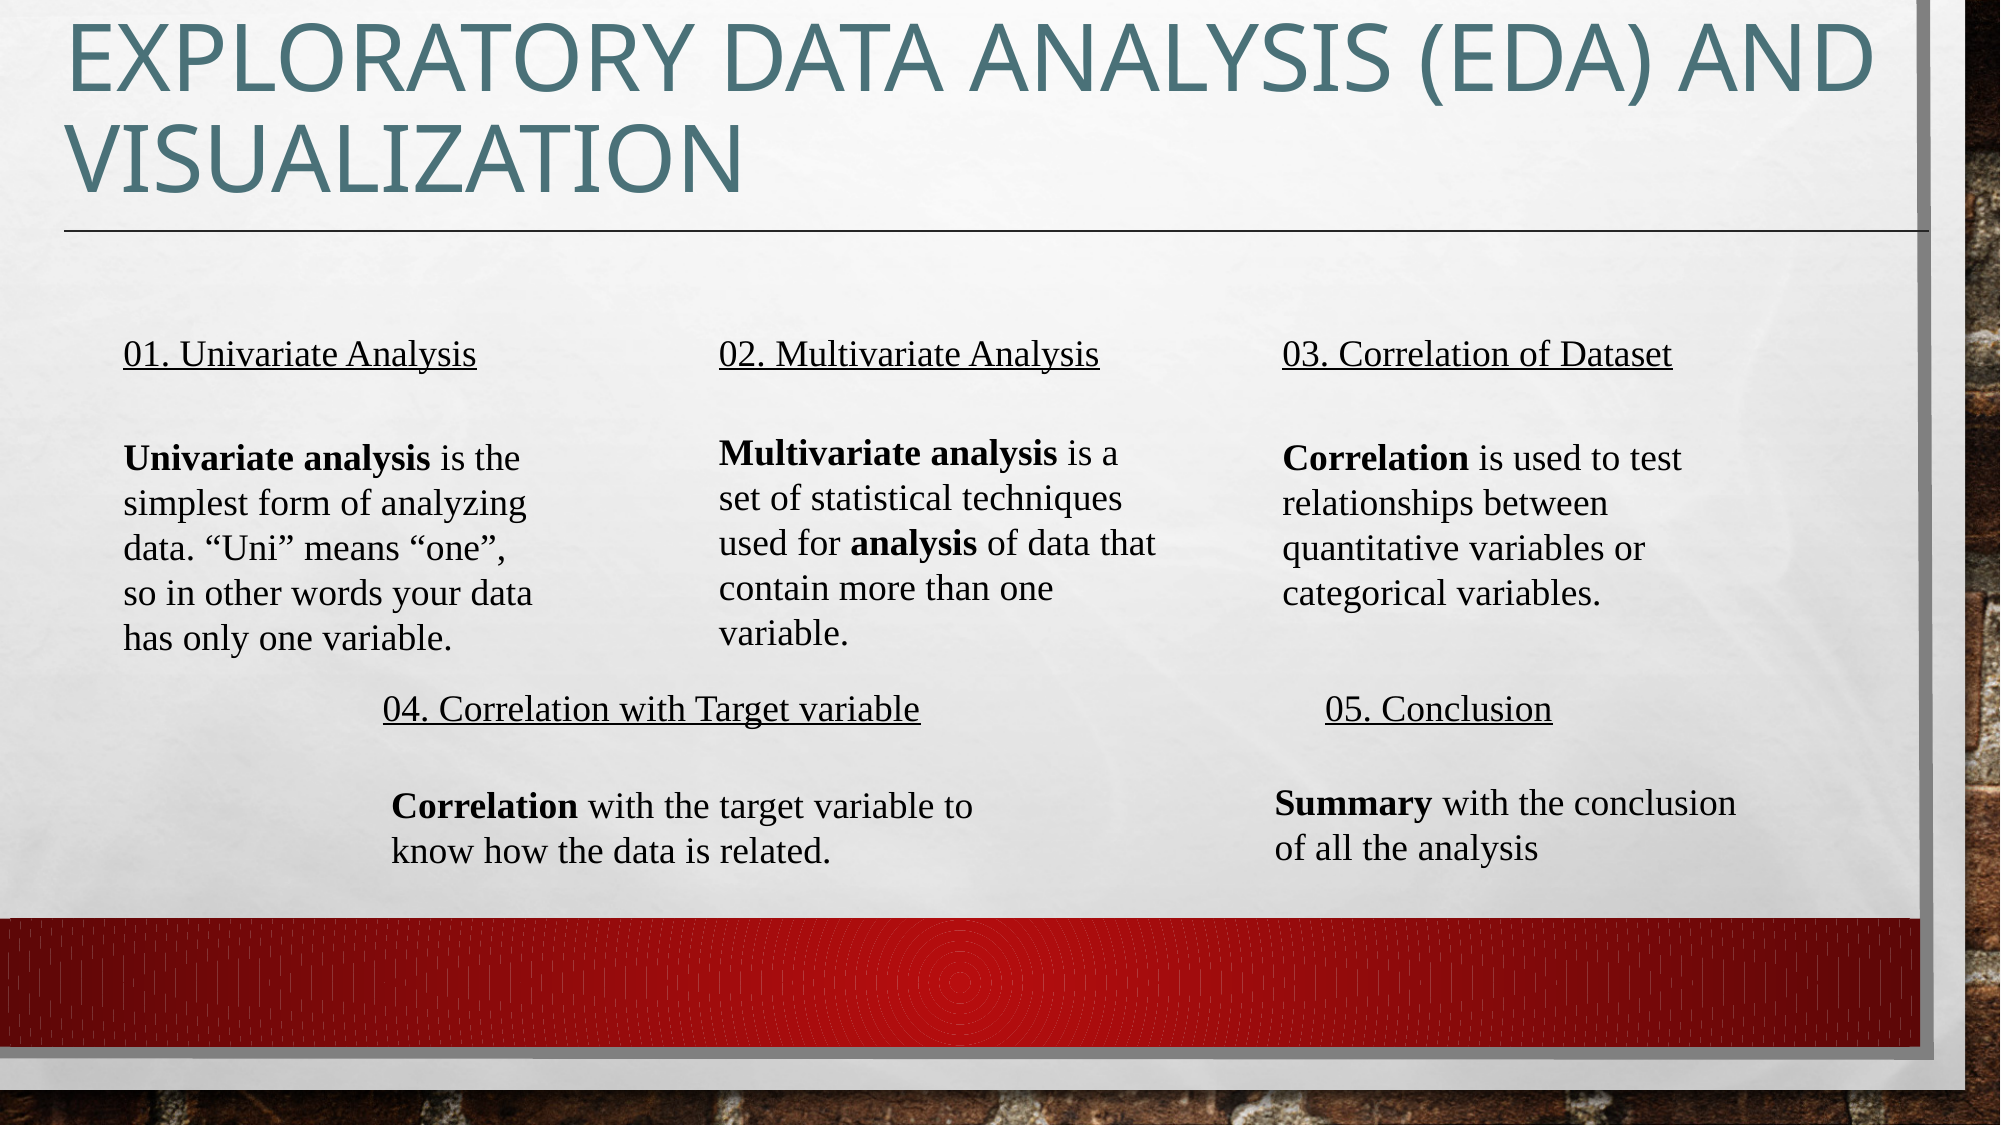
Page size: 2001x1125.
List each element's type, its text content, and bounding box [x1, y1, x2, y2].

text_box 03. Correlation of Dataset [1267, 321, 1784, 382]
picture [0, 0, 2000, 1125]
text_box 04. Correlation with Target variable [367, 676, 1074, 736]
text_box 05. Conclusion [1310, 676, 1636, 736]
title EXPLORATORY DATA ANALYSIS (EDA) AND VISUALIZATION [64, 55, 1930, 221]
text_box 01. Univariate Analysis [108, 321, 556, 382]
list [64, 247, 1930, 874]
text_box Correlation is used to test relationships between quantitative variables or categorical variables. [1267, 425, 1747, 620]
text_box Univariate analysis is the simplest form of analyzing data. “Uni” means “one”, so in other words your data has only one variable. [108, 425, 556, 665]
text_box Summary with the conclusion of all the analysis [1259, 770, 1784, 876]
text_box Multivariate analysis is a set of statistical techniques used for analysis of data that contain more than one variable. [704, 420, 1184, 661]
text_box 02. Multivariate Analysis [704, 321, 1184, 382]
text_box Correlation with the target variable to know how the data is related. [376, 773, 1032, 879]
